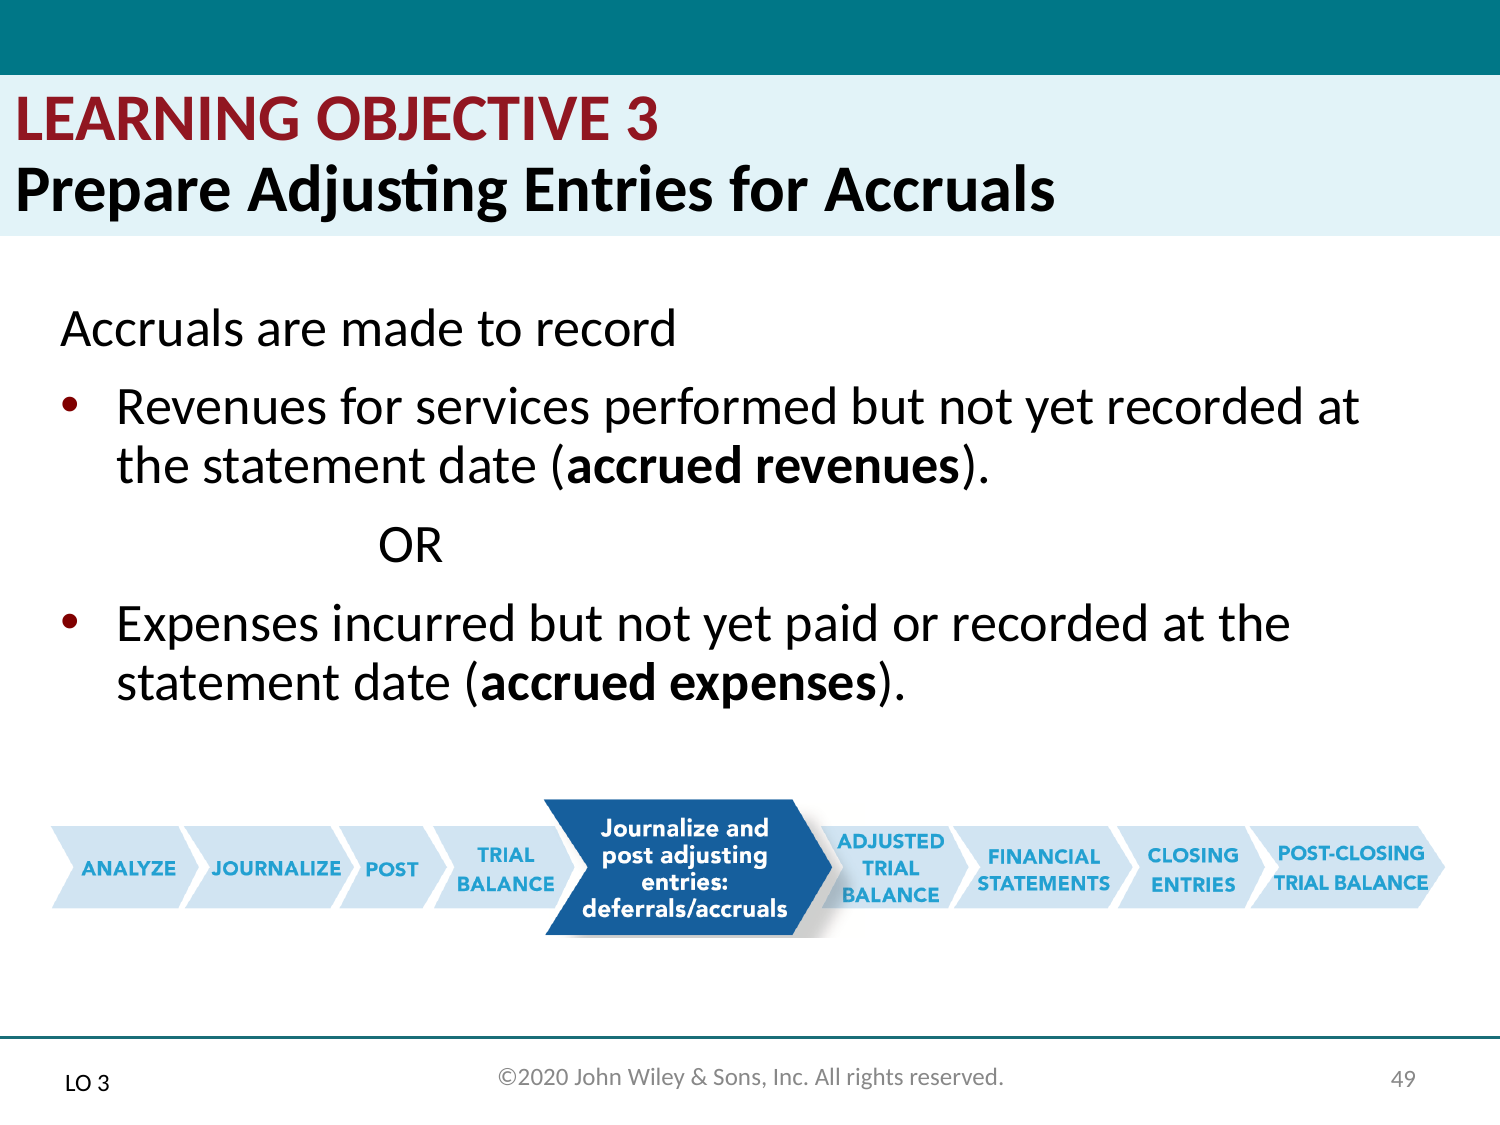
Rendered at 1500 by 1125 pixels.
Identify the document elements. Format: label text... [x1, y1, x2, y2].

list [47, 797, 1448, 938]
list LO 3 [50, 1062, 150, 1113]
title LEARNING OBJECTIVE 3 Prepare Adjusting Entries for Accruals [0, 75, 1500, 236]
list Accruals are made to record Revenues for services performed but not yet recorded at the statement date (accrued revenues). OR Expenses incurred but not yet paid or recorded at the statement date (accrued expenses). [45, 275, 1450, 744]
